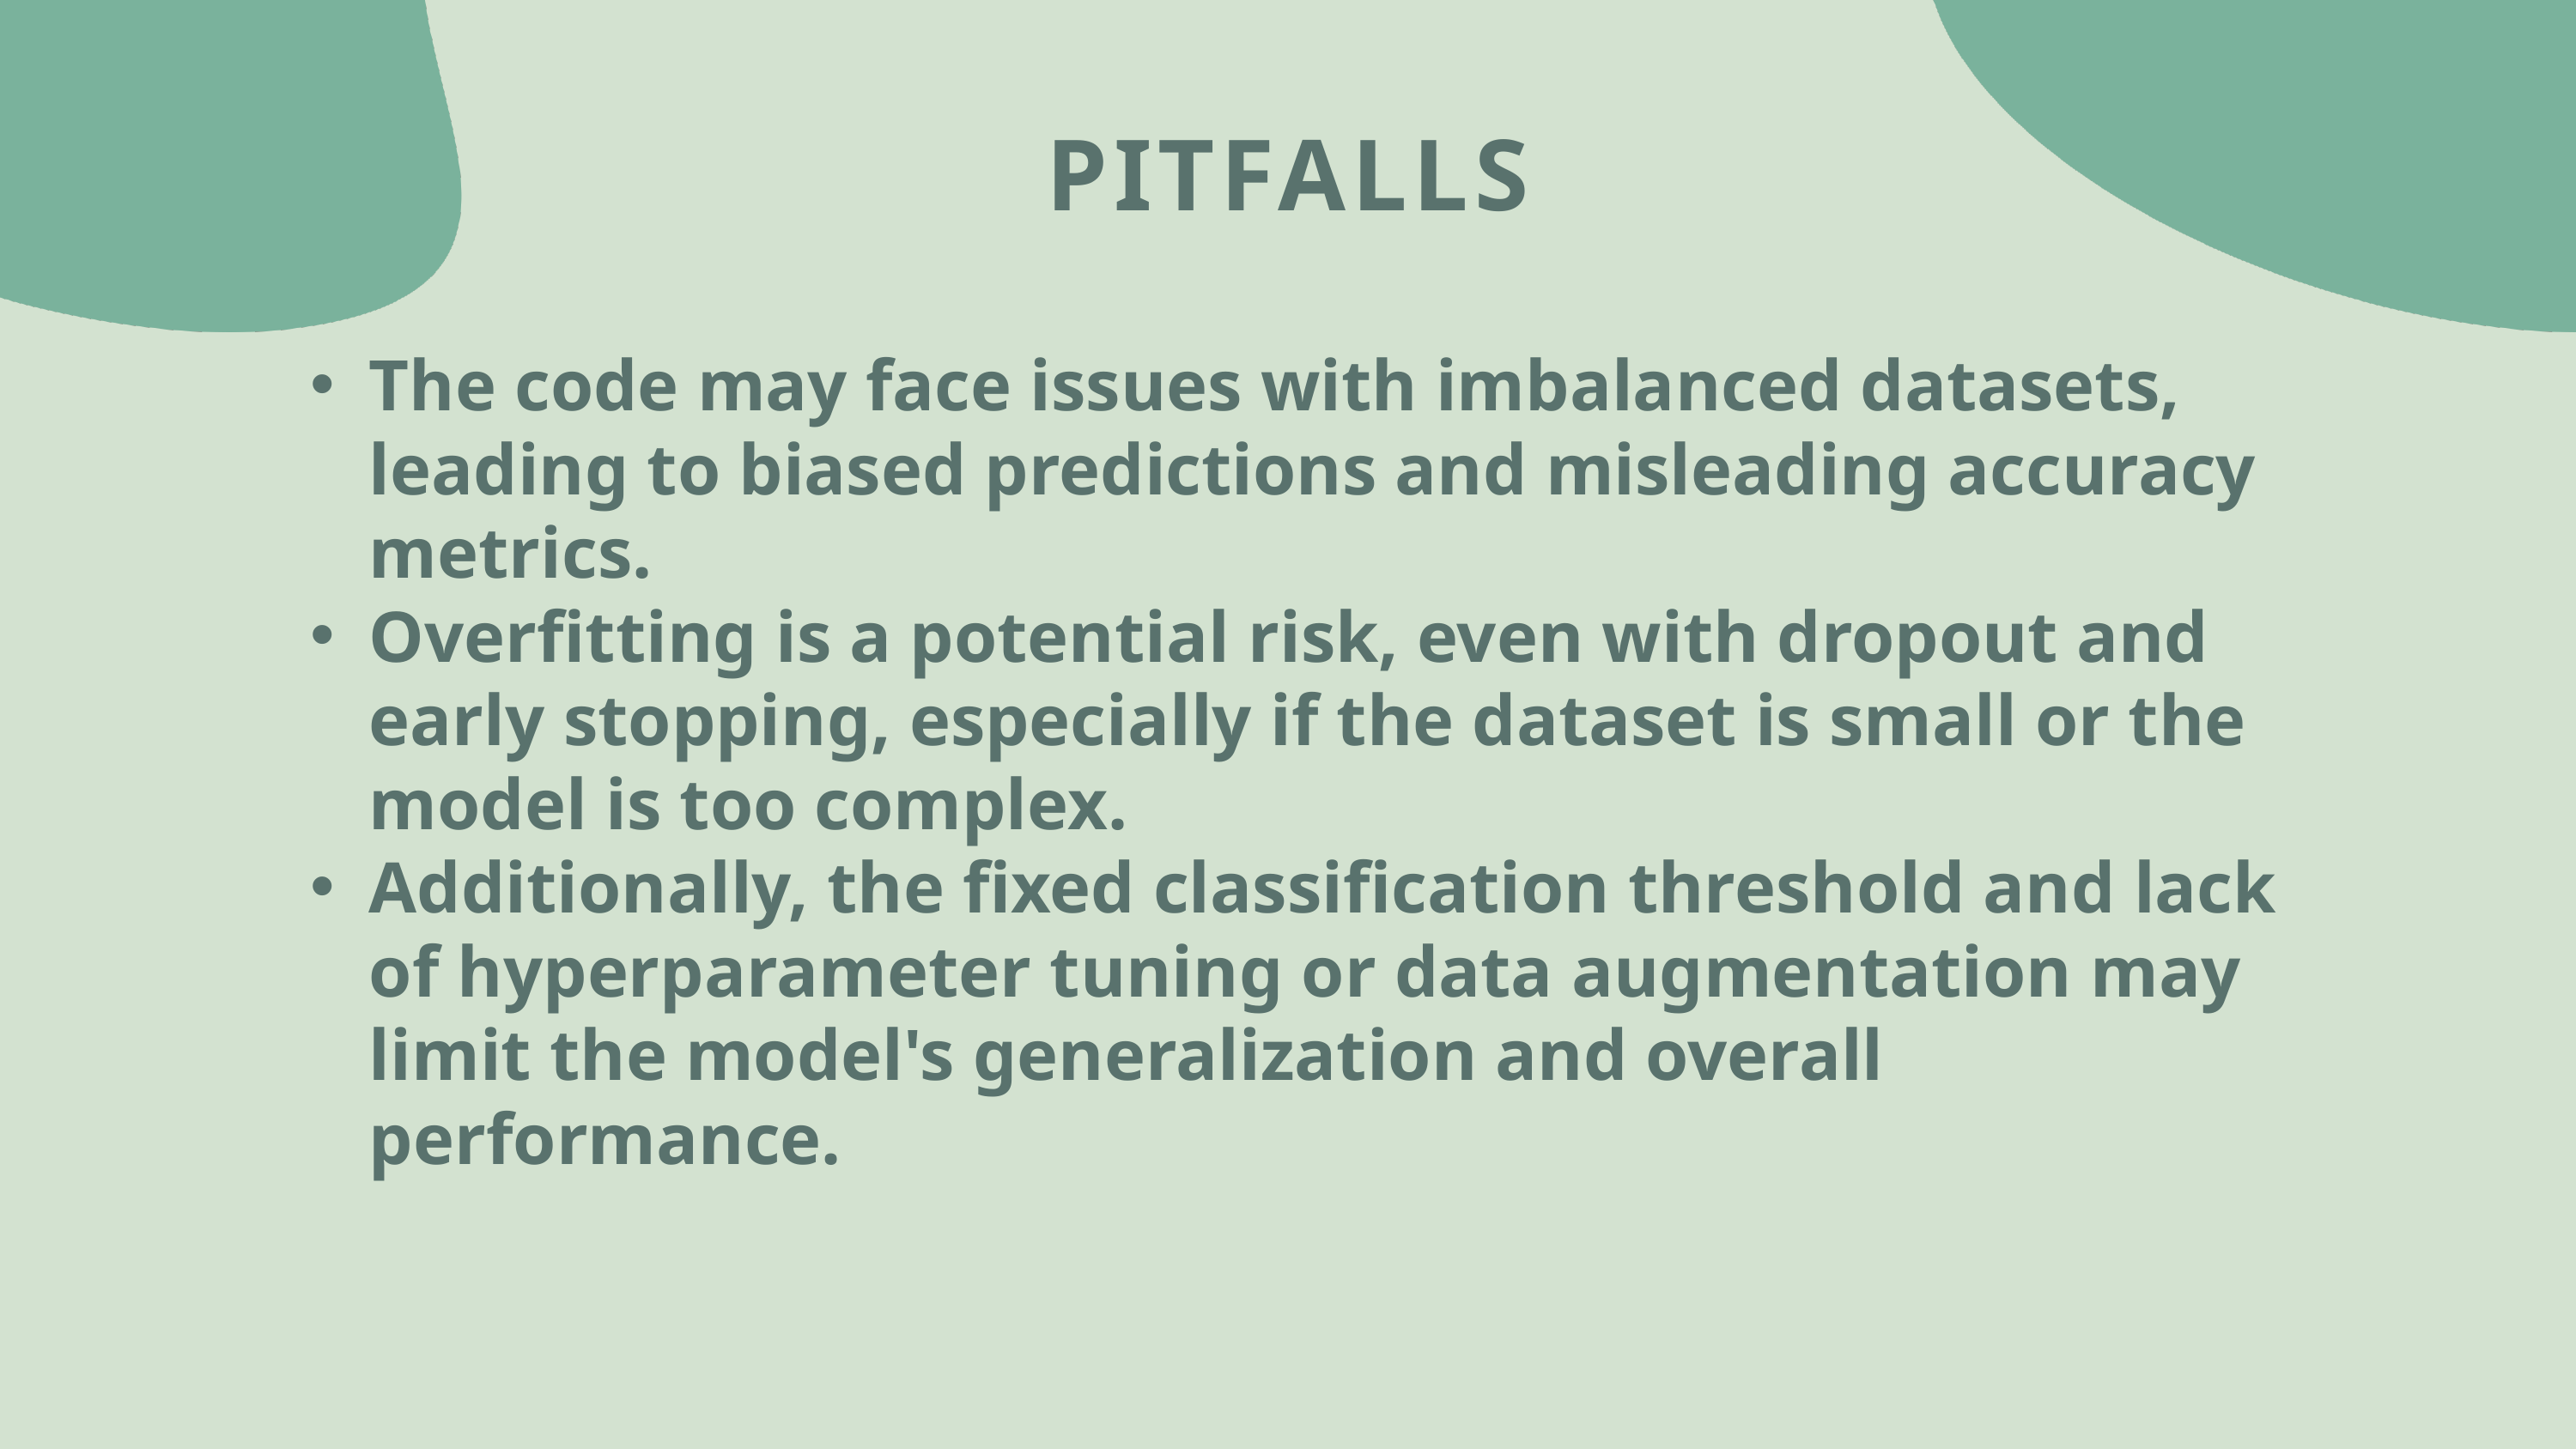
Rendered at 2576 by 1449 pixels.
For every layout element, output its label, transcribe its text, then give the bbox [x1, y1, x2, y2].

text_box [1822, 0, 2576, 356]
text_box [0, 0, 629, 356]
text_box The code may face issues with imbalanced datasets, leading to biased predictions and misleading accuracy metrics. Overfitting is a potential risk, even with dropout and early stopping, especially if the dataset is small or the model is too complex. Additionally, the fixed classification threshold and lack of hyperparameter tuning or data augmentation may limit the model's generalization and overall performance. [250, 341, 2325, 1179]
text_box PITFALLS [1007, 112, 1569, 231]
